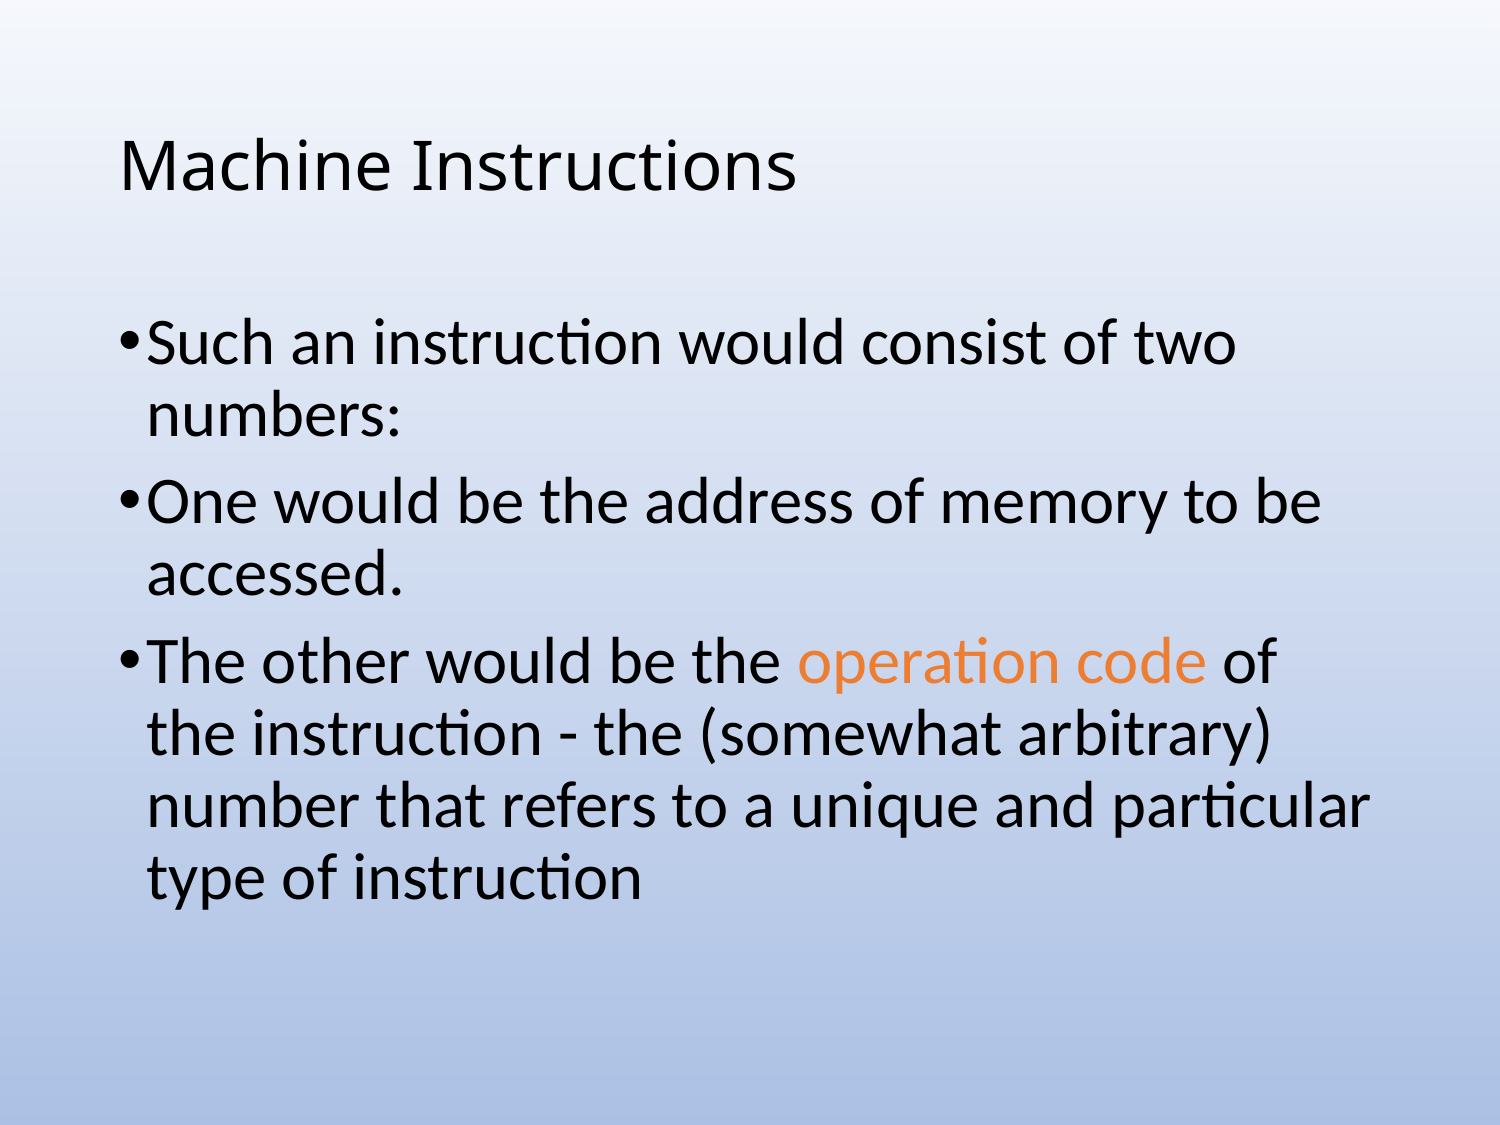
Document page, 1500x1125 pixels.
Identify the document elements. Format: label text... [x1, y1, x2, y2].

list Such an instruction would consist of two numbers: One would be the address of memory to be accessed. The other would be the operation code of the instruction - the (somewhat arbitrary) number that refers to a unique and particular type of instruction [103, 299, 1397, 1014]
title Machine Instructions [103, 59, 1397, 278]
